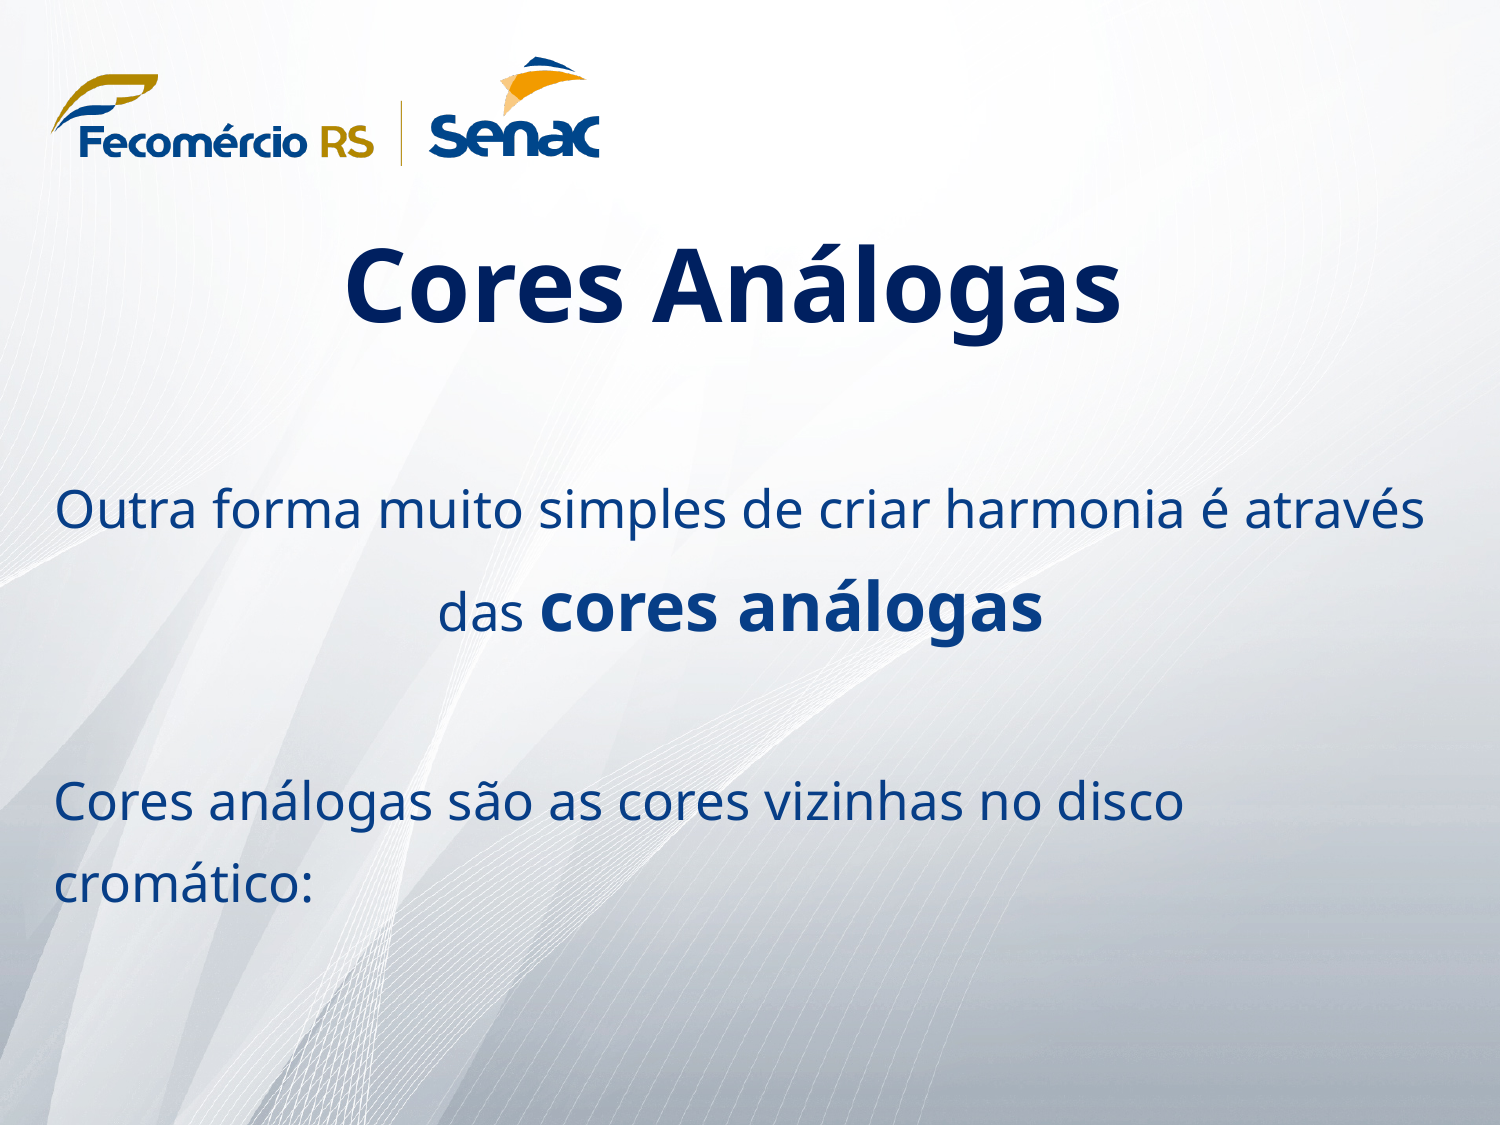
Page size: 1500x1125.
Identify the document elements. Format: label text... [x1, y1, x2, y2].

picture [0, 0, 1500, 1125]
text_box Cores Análogas [0, 219, 1483, 358]
list Outra forma muito simples de criar harmonia é através das cores análogas Cores análogas são as cores vizinhas no disco cromático: [53, 456, 1430, 1125]
